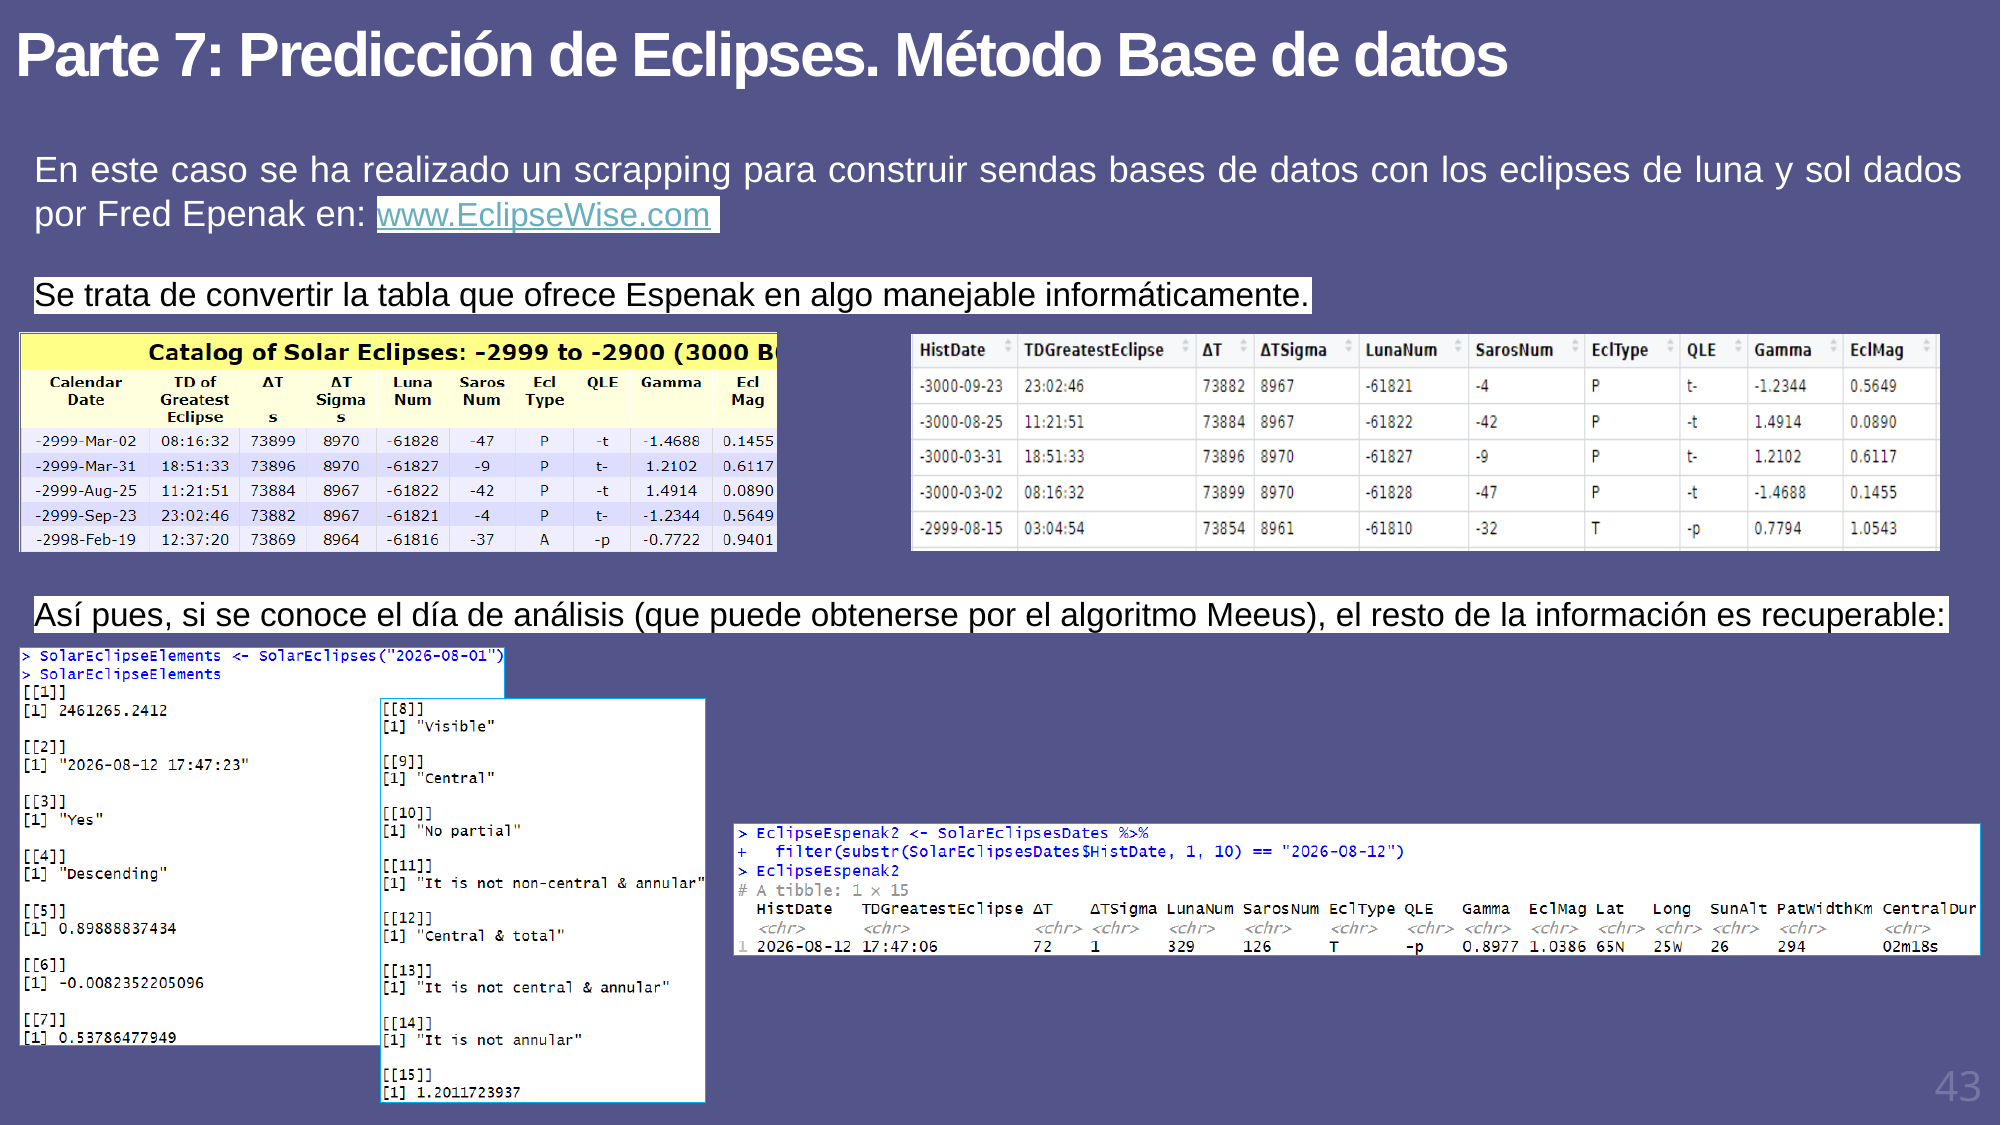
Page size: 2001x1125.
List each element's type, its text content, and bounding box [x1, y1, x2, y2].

picture [735, 825, 1979, 954]
title Parte 7: Predicción de Eclipses. Método Base de datos [0, 3, 2000, 96]
picture [382, 700, 704, 1101]
slide_number 43 [1902, 1046, 1998, 1125]
text_box En este caso se ha realizado un scrapping para construir sendas bases de datos con los eclipses de luna y sol dados por Fred Epenak en: www.EclipseWise.com Se trata de convertir la tabla que ofrece Espenak en algo manejable informáticamente. Así pues, si se conoce el día de análisis (que puede obtenerse por el algoritmo Meeus), el resto de la información es recuperable: [19, 138, 1981, 641]
picture [21, 649, 503, 1044]
picture [910, 334, 1941, 551]
picture [19, 332, 777, 552]
